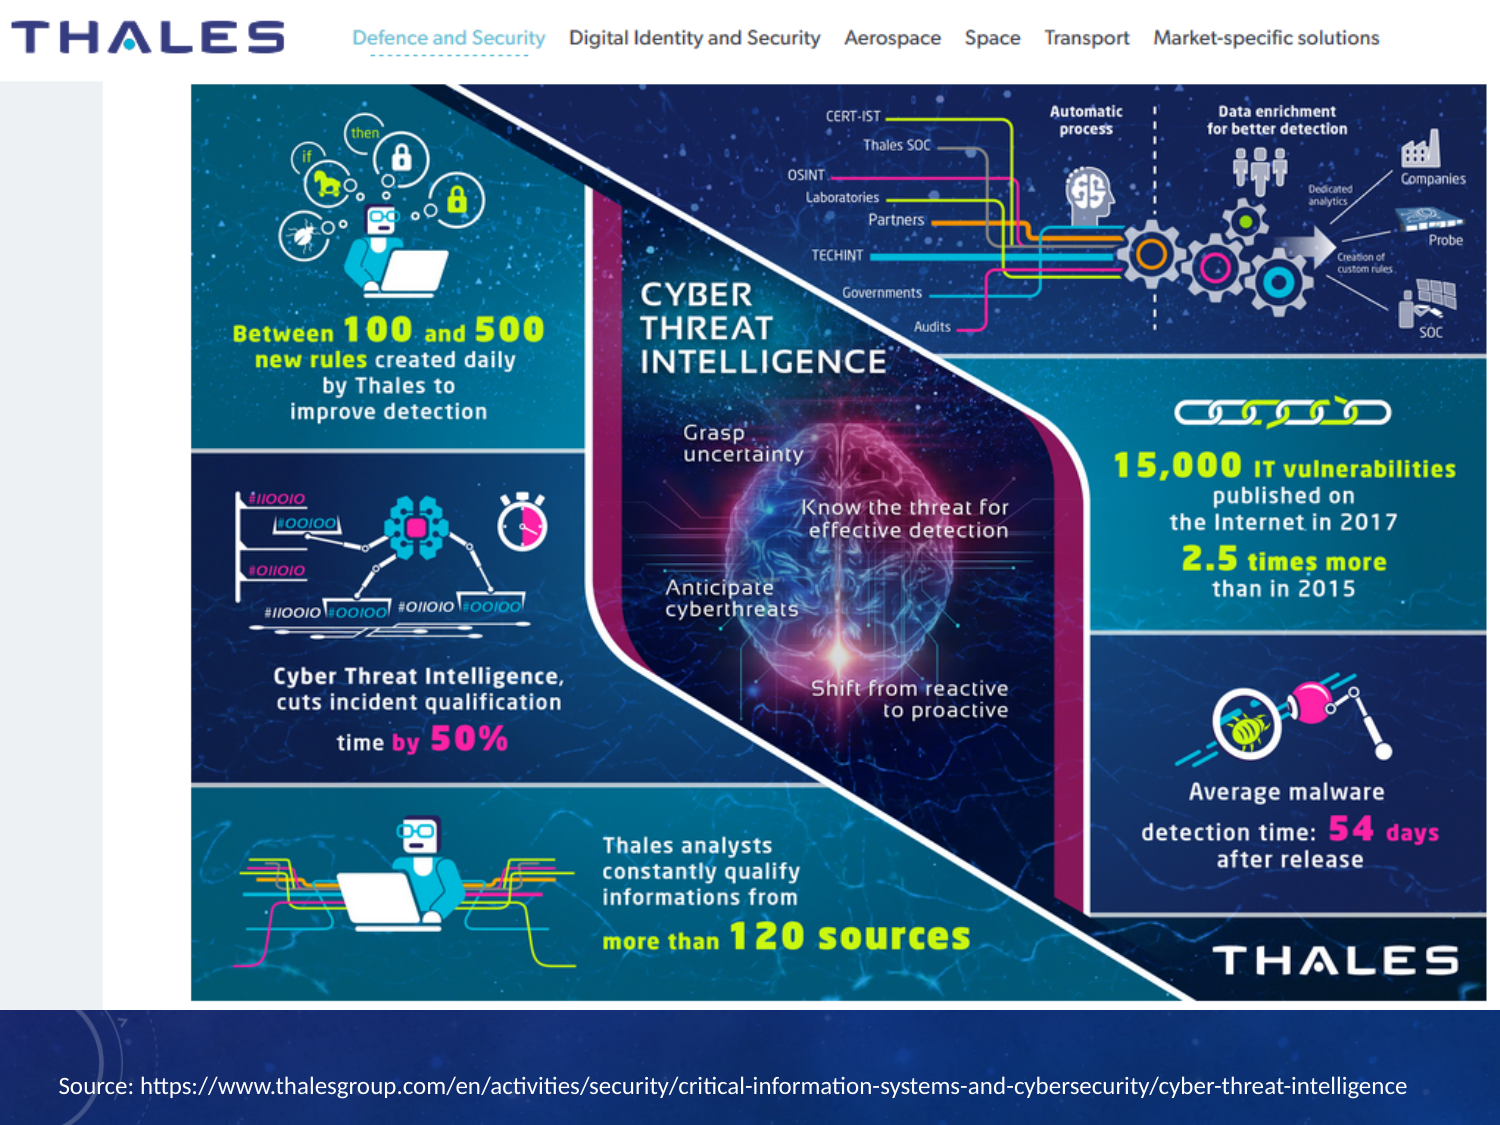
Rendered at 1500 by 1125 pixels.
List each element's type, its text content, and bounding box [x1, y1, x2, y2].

picture [0, 0, 1500, 1125]
text_box Source: https://www.thalesgroup.com/en/activities/security/critical-information-systems-and-cybersecurity/cyber-threat-intelligence [43, 1062, 1457, 1108]
